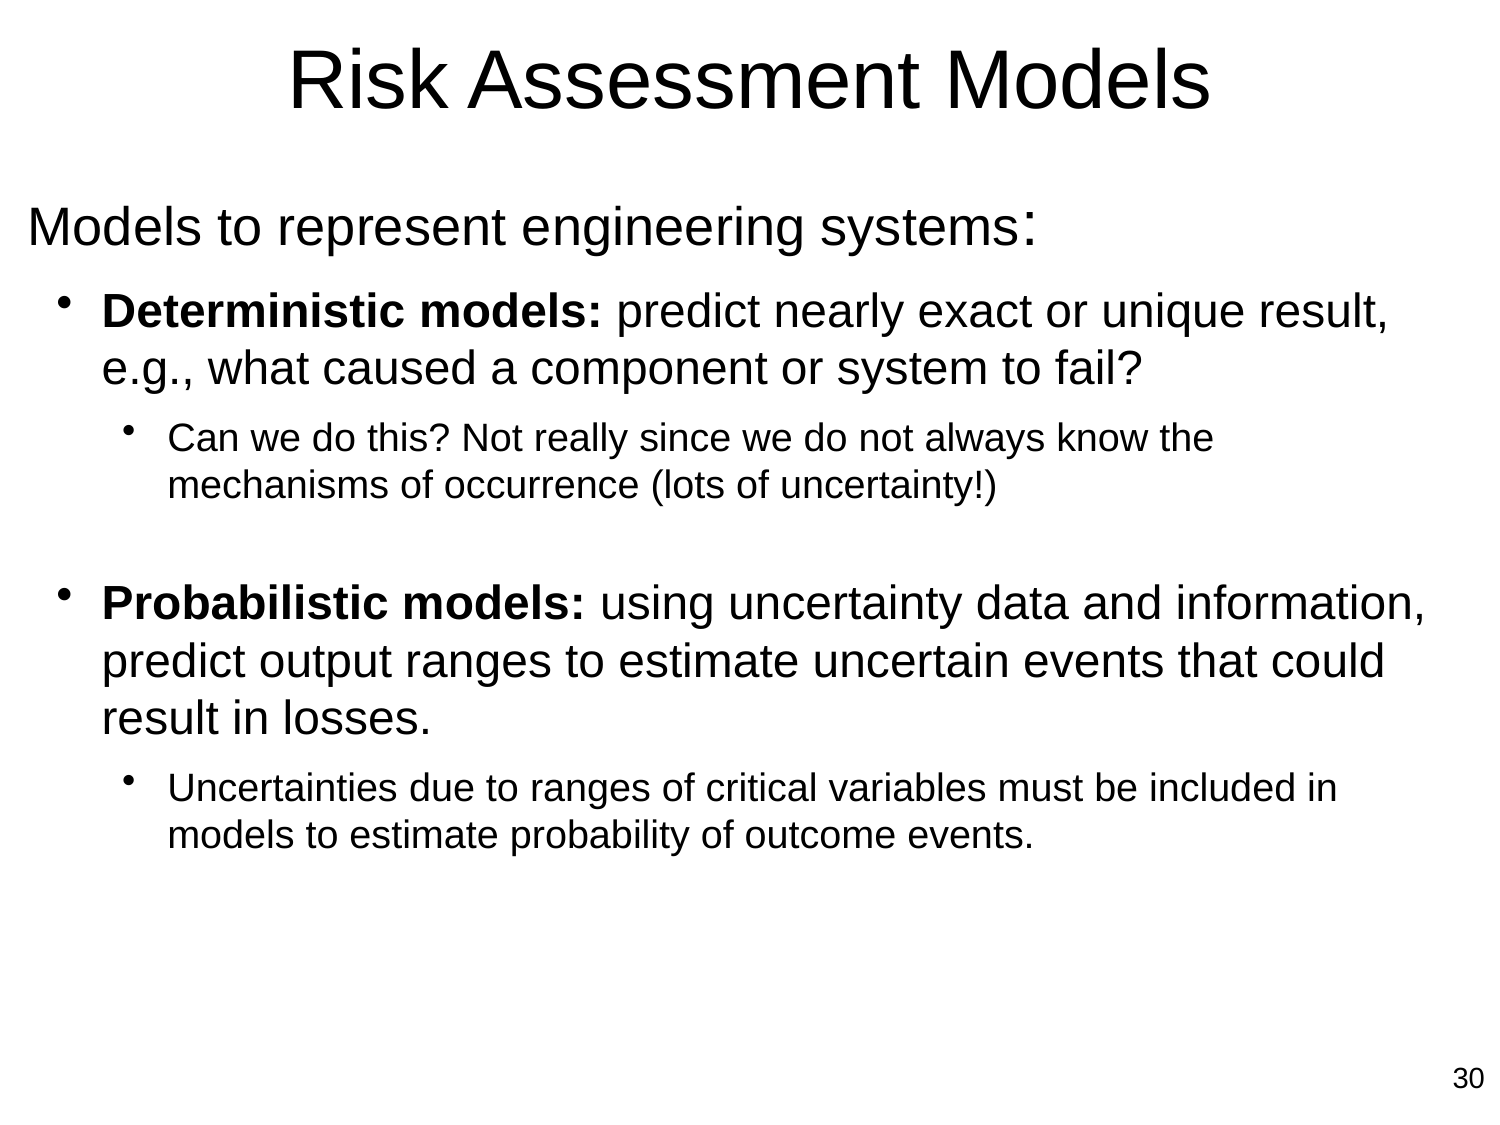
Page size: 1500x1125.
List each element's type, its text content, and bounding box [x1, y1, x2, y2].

title Risk Assessment Models [75, 0, 1425, 150]
list Models to represent engineering systems: Deterministic models: predict nearly exact or unique result, e.g., what caused a component or system to fail? Can we do this? Not really since we do not always know the mechanisms of occurrence (lots of uncertainty!) Probabilistic models: using uncertainty data and information, predict output ranges to estimate uncertain events that could result in losses. Uncertainties due to ranges of critical variables must be included in models to estimate probability of outcome events. [12, 174, 1450, 1125]
slide_number 30 [1450, 1052, 1500, 1125]
